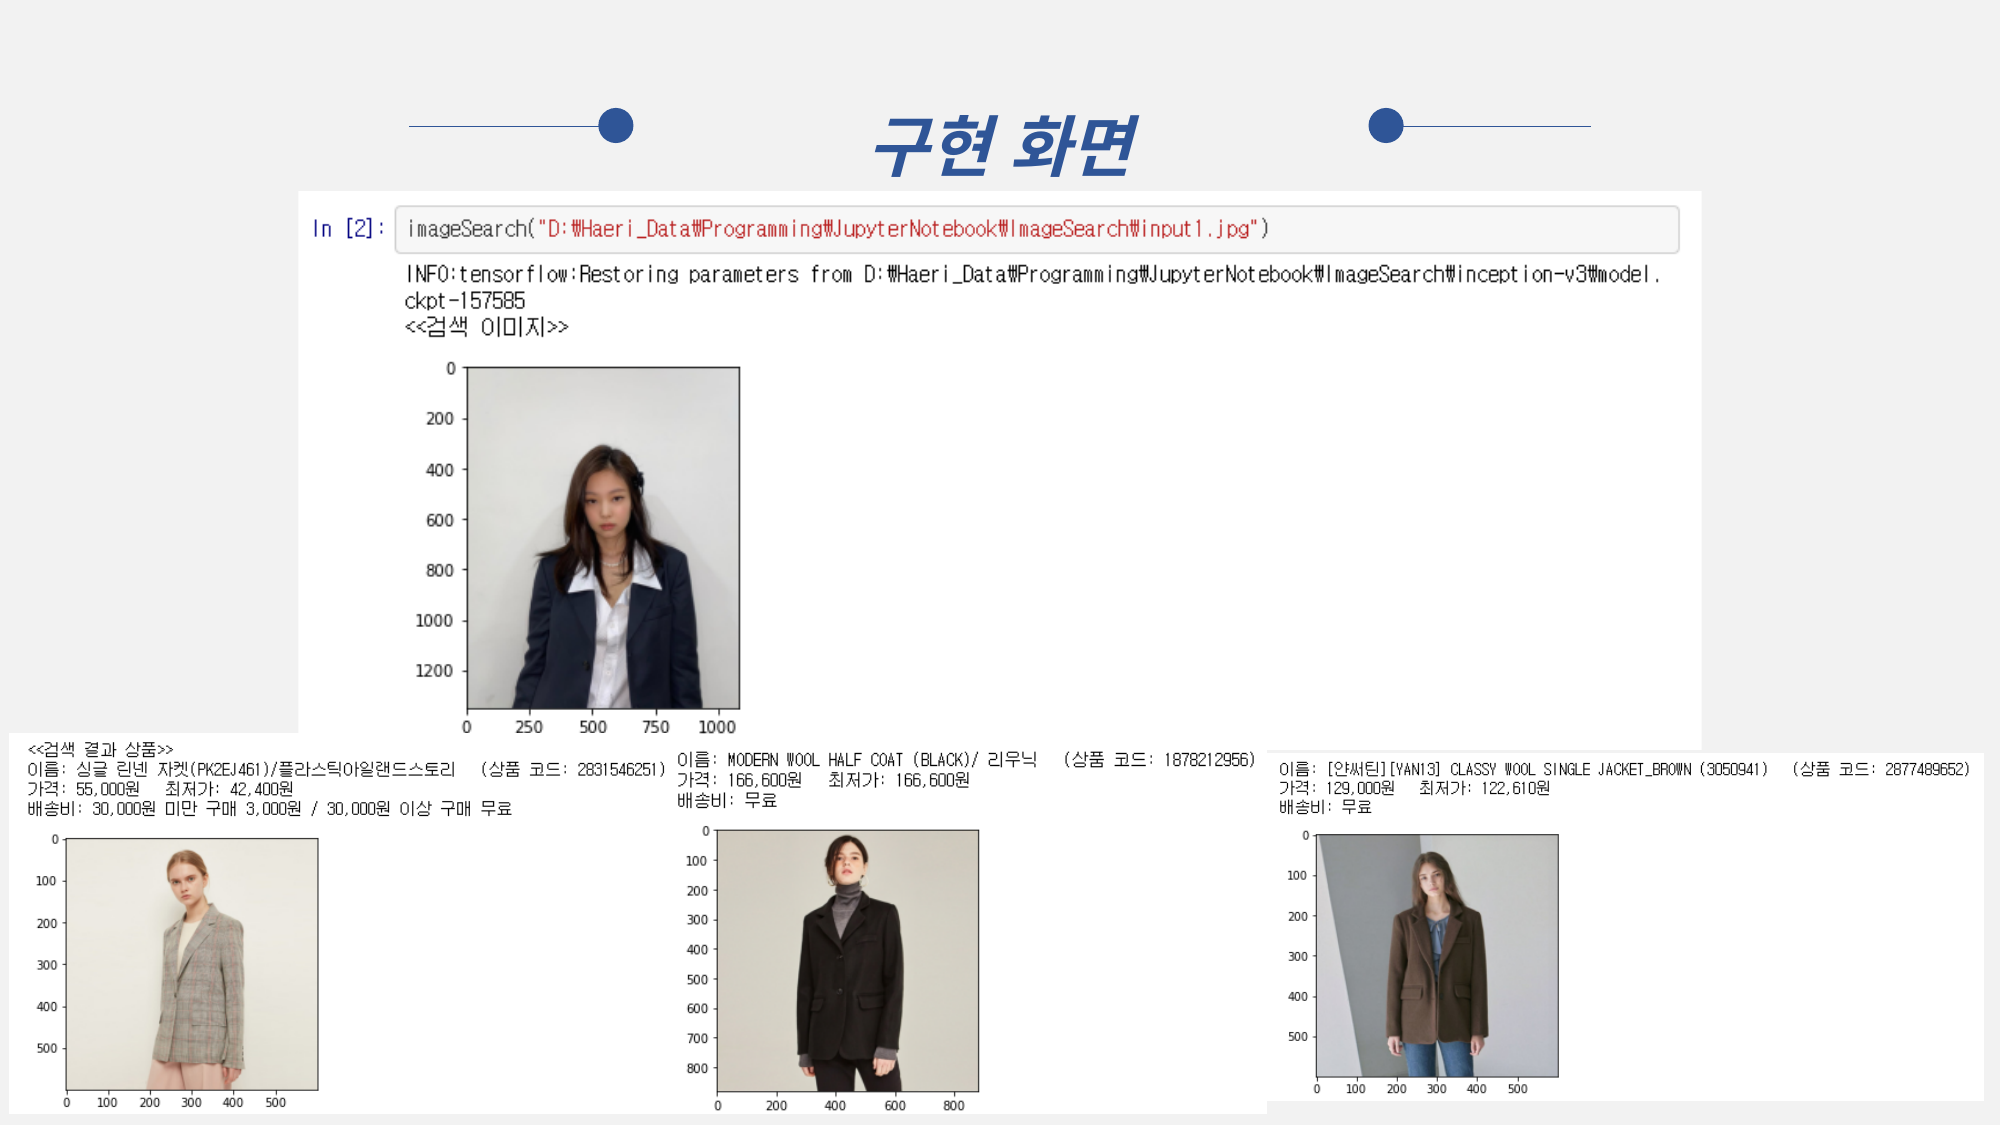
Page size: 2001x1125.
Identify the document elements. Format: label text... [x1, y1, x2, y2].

text_box 구현 화면 [599, 127, 1401, 191]
text_box [598, 107, 634, 126]
picture [9, 191, 1984, 1114]
text_box [1368, 107, 1404, 126]
text_box 구현 화면 [599, 56, 1401, 126]
text_box [598, 127, 634, 144]
text_box [1368, 127, 1404, 144]
